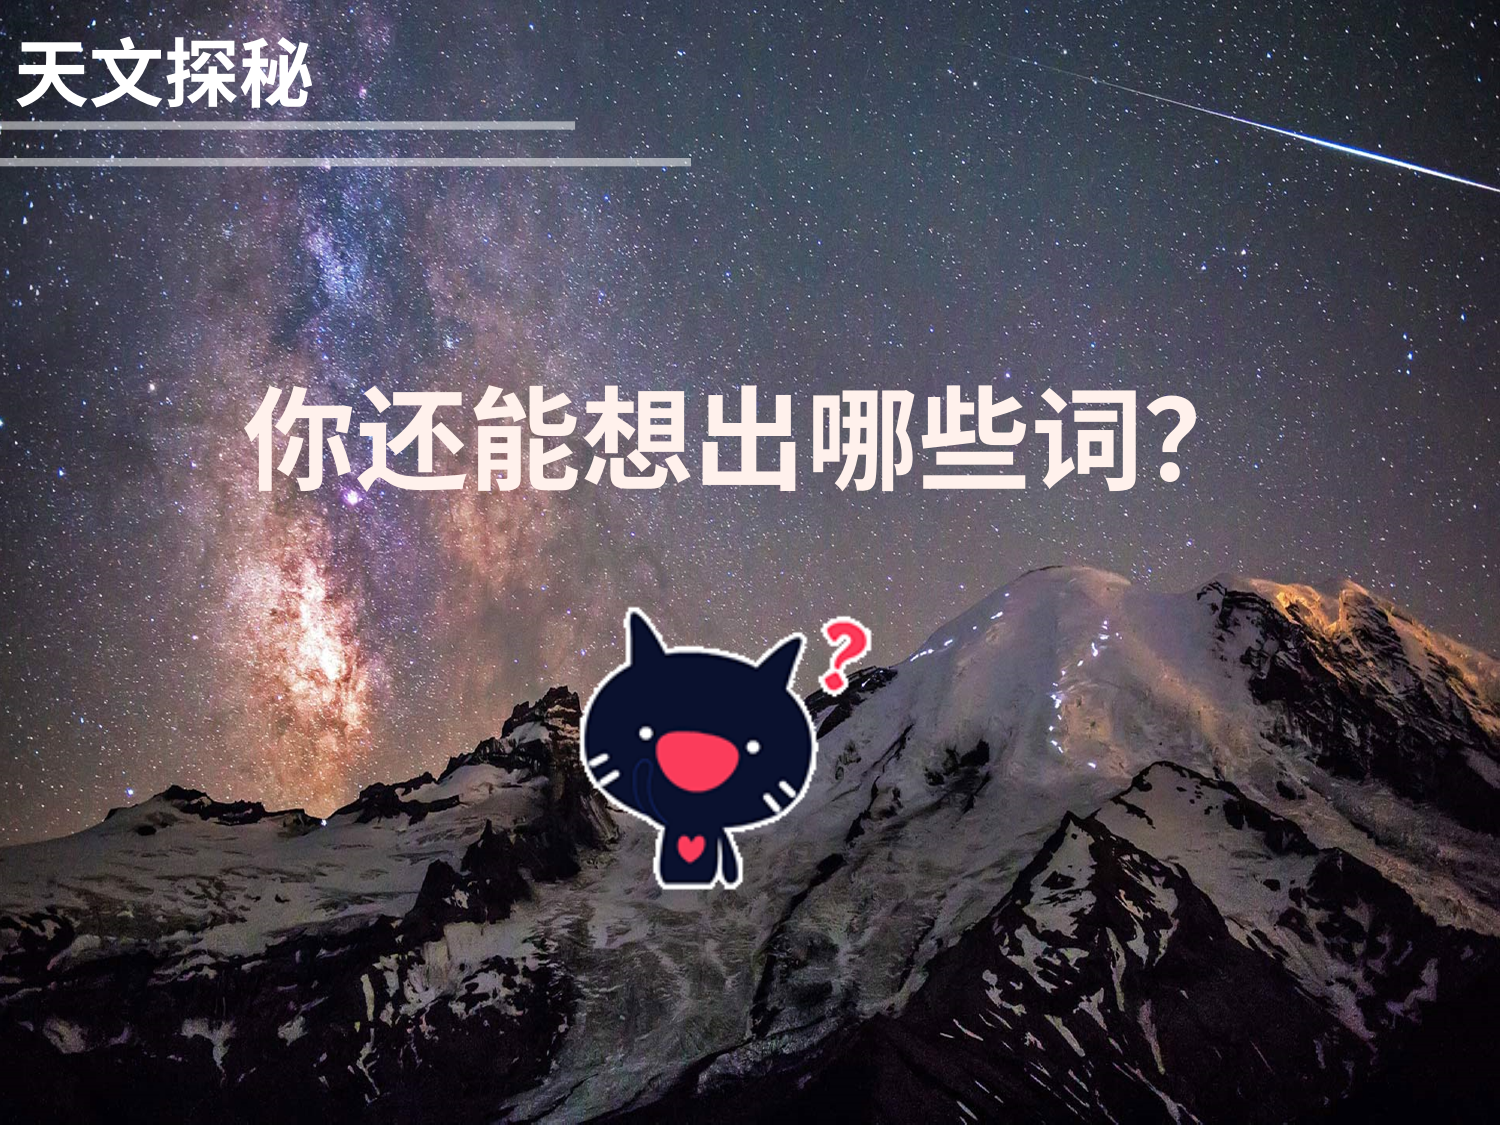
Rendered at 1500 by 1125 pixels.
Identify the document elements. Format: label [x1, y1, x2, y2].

picture [0, 0, 1500, 1125]
text_box [0, 125, 692, 163]
